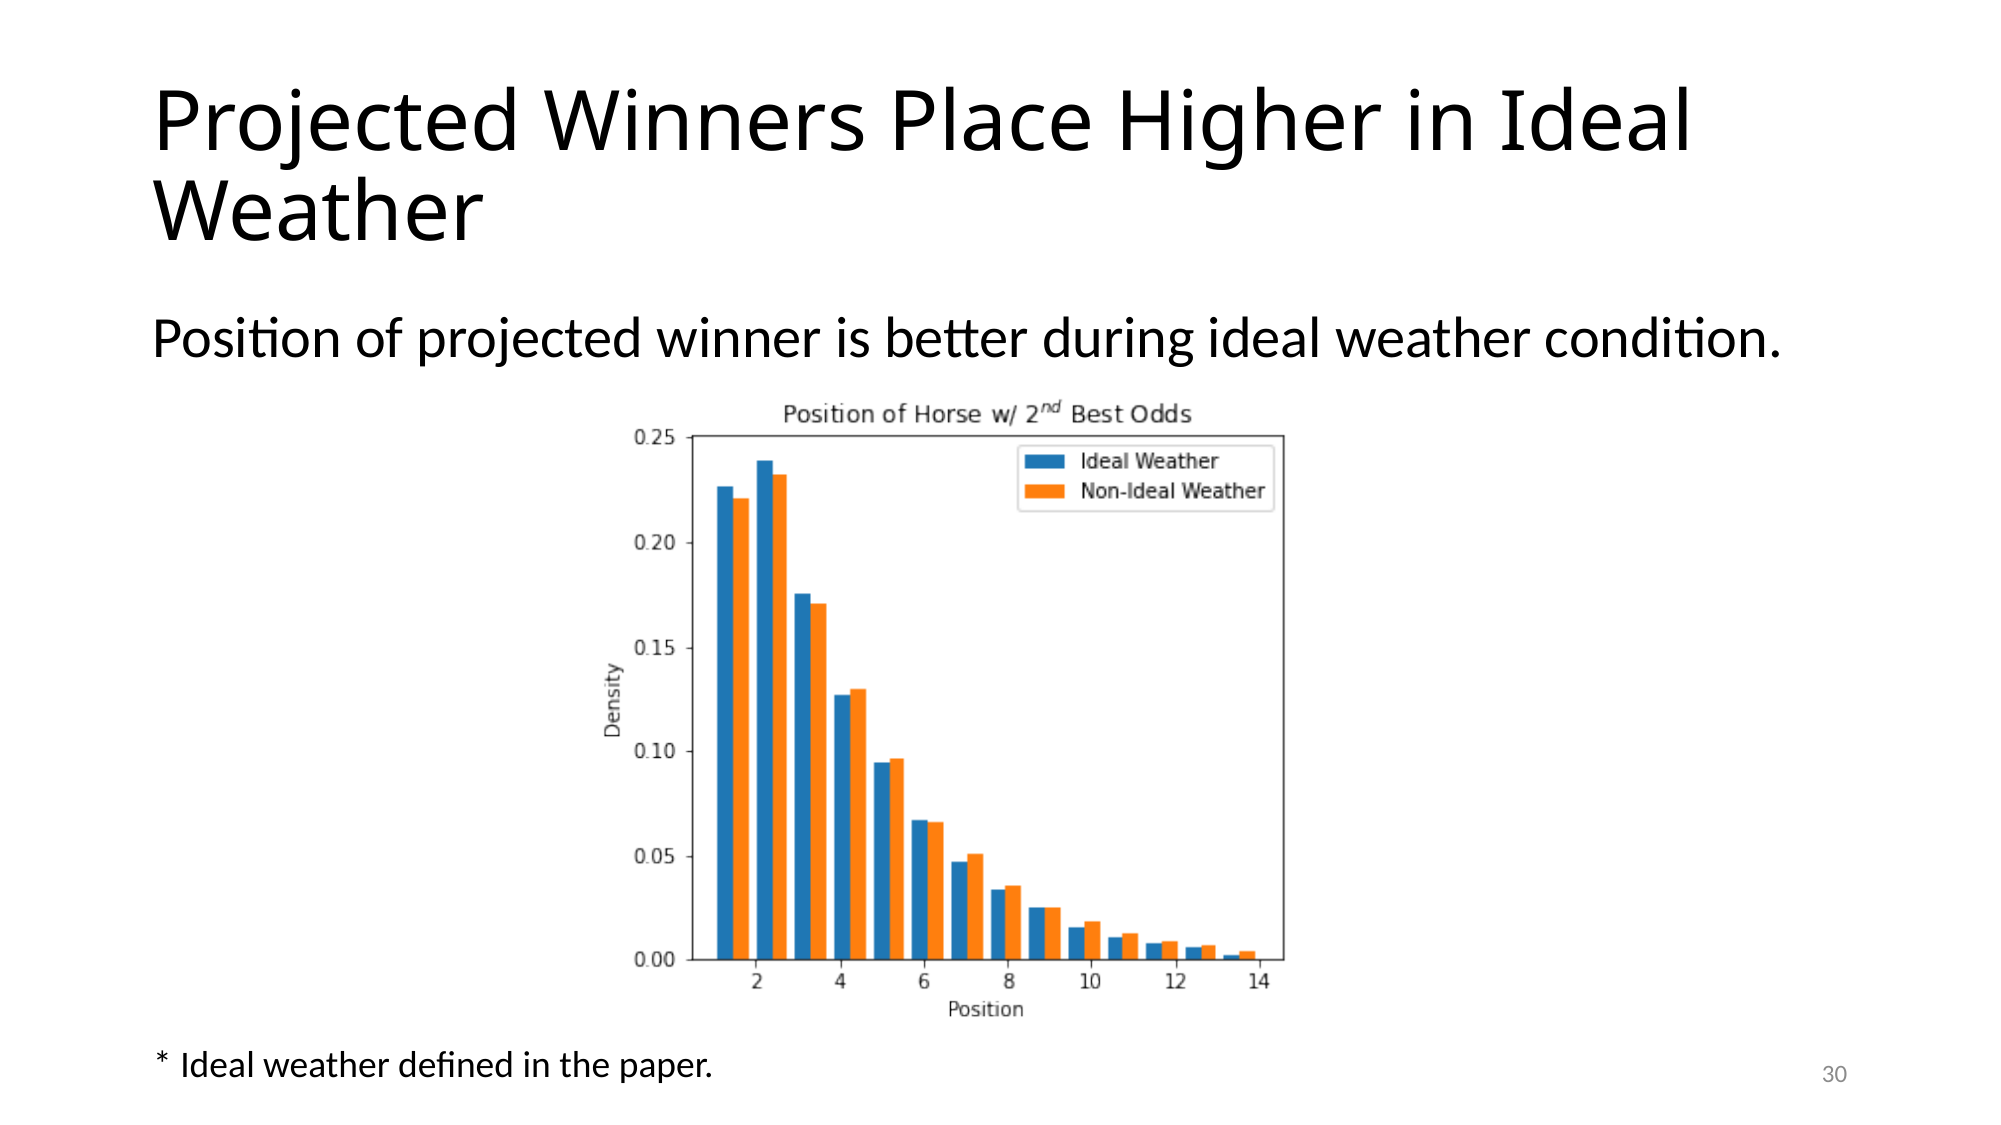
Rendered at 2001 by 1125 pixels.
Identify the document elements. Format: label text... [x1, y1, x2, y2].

list Position of projected winner is better during ideal weather condition. [137, 299, 1863, 494]
title Projected Winners Place Higher in Ideal Weather [137, 59, 1863, 278]
text_box * Ideal weather defined in the paper. [138, 1032, 730, 1093]
picture [593, 380, 1302, 1043]
slide_number 30 [1412, 1042, 1863, 1103]
